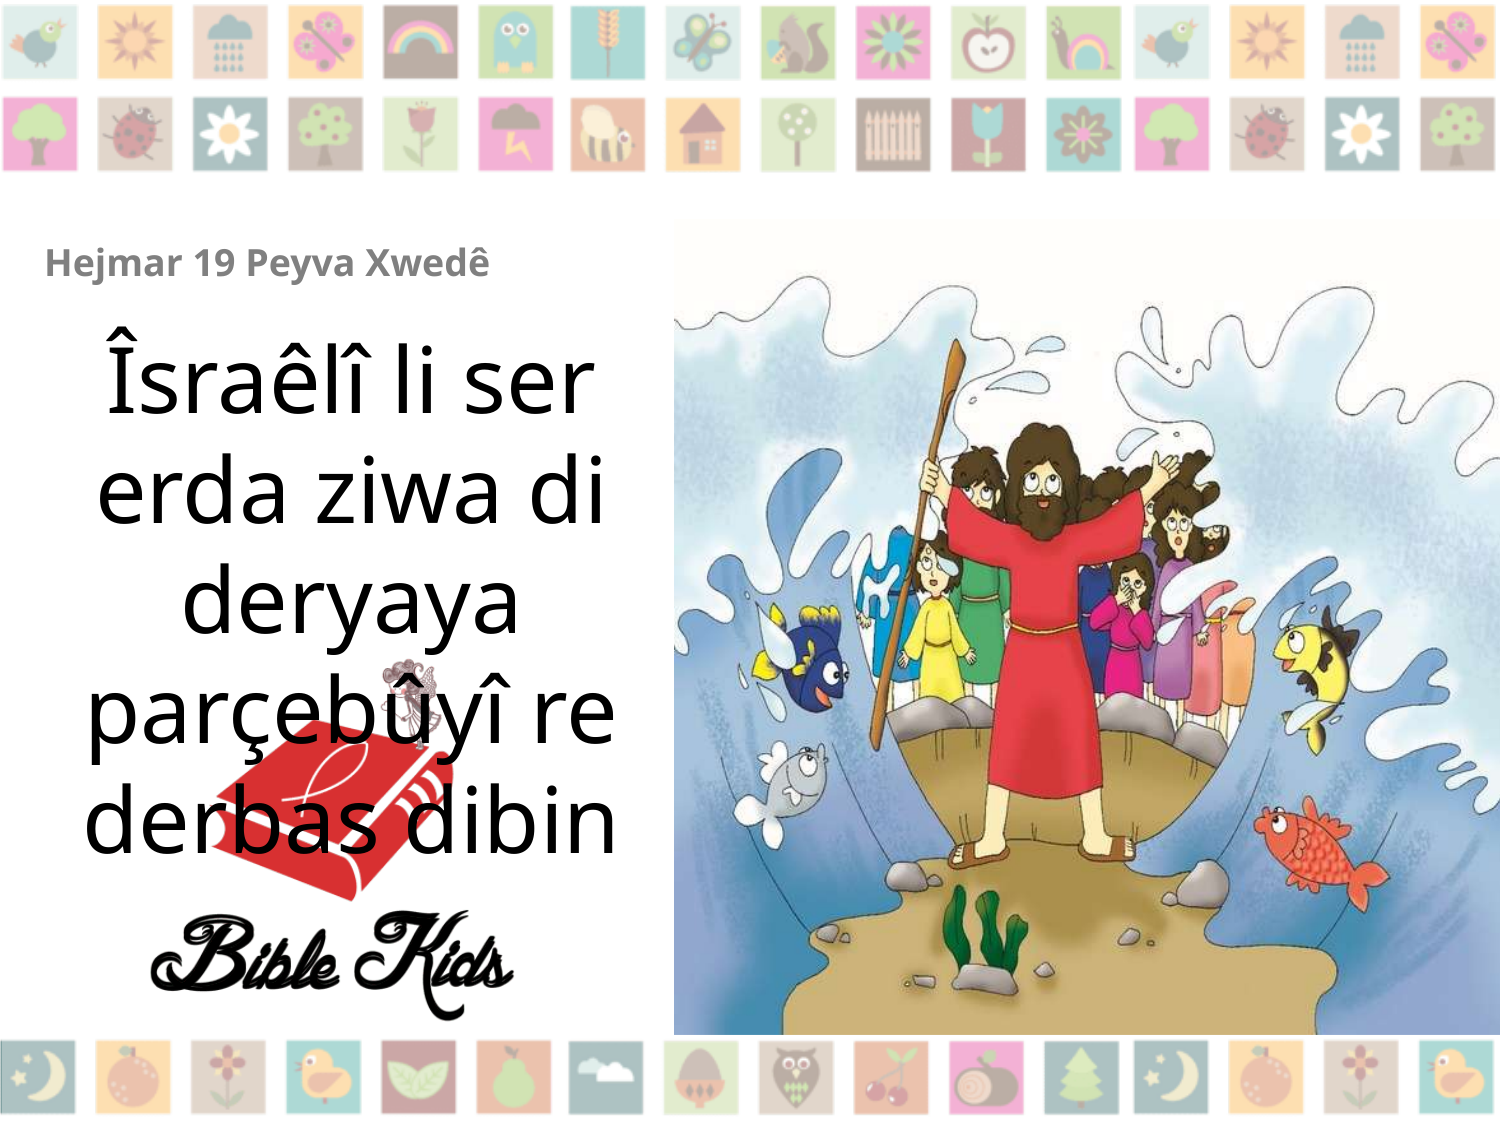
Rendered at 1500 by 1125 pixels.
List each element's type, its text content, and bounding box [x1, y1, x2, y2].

text_box Hejmar 19 Peyva Xwedê [29, 231, 514, 292]
picture [674, 219, 1500, 1028]
picture [125, 621, 552, 1050]
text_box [0, 1028, 1500, 1118]
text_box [0, 3, 1500, 181]
text_box Îsraêlî li ser erda ziwa di deryaya parçebûyî re derbas dibin [29, 314, 668, 879]
